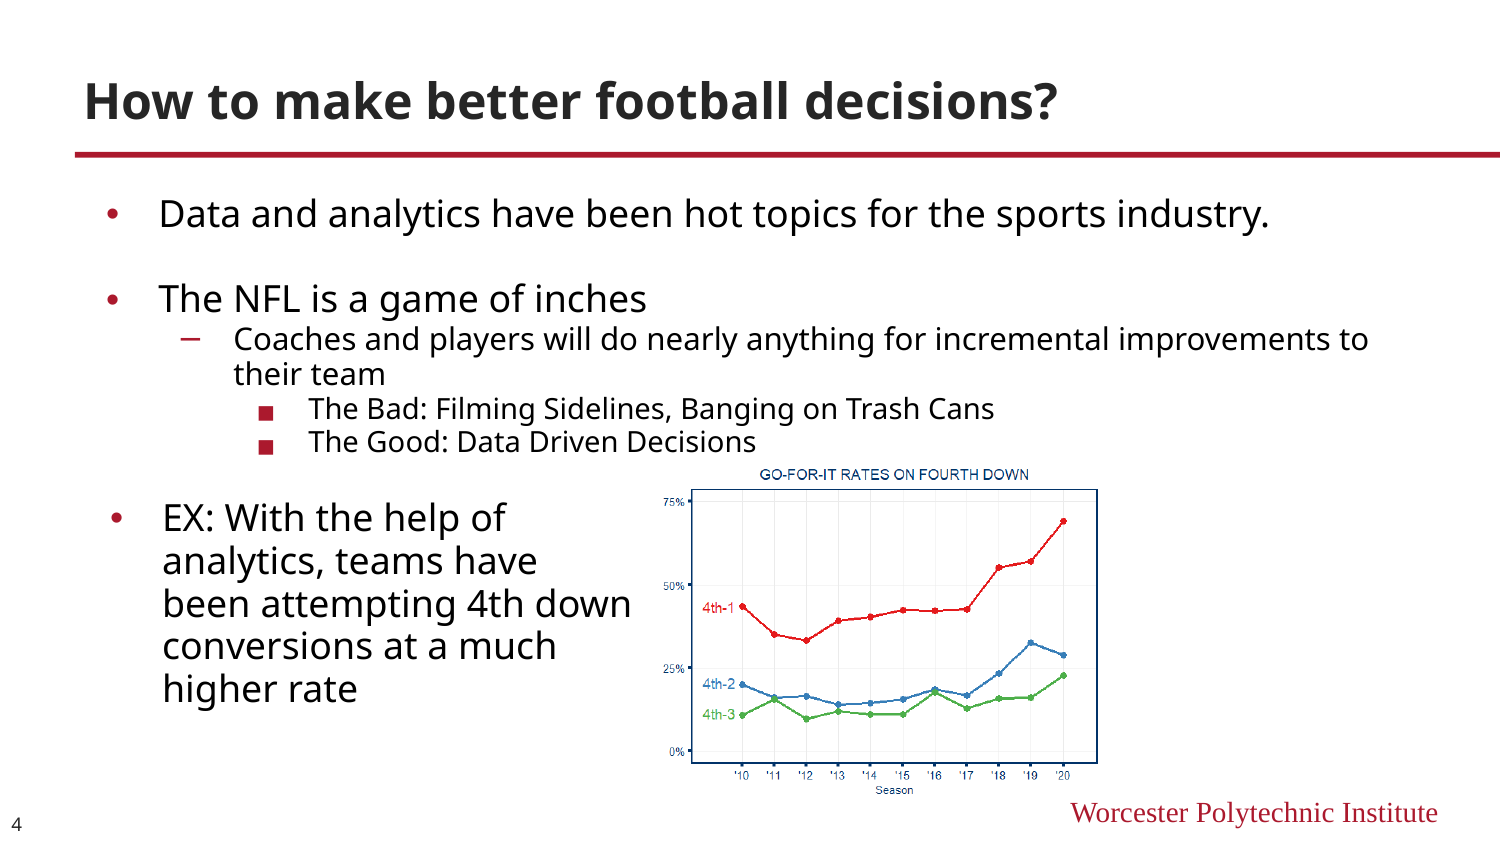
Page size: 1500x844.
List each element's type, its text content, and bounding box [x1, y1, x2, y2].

picture [642, 461, 1105, 803]
slide_number ‹#› [0, 807, 57, 844]
list Data and analytics have been hot topics for the sports industry. The NFL is a game of inches Coaches and players will do nearly anything for incremental improvements to their team The Bad: Filming Sidelines, Banging on Trash Cans The Good: Data Driven Decisions [72, 187, 1437, 776]
text_box EX: With the help of analytics, teams have been attempting 4th down conversions at a much higher rate [71, 482, 637, 761]
title How to make better football decisions? [72, 61, 1301, 135]
